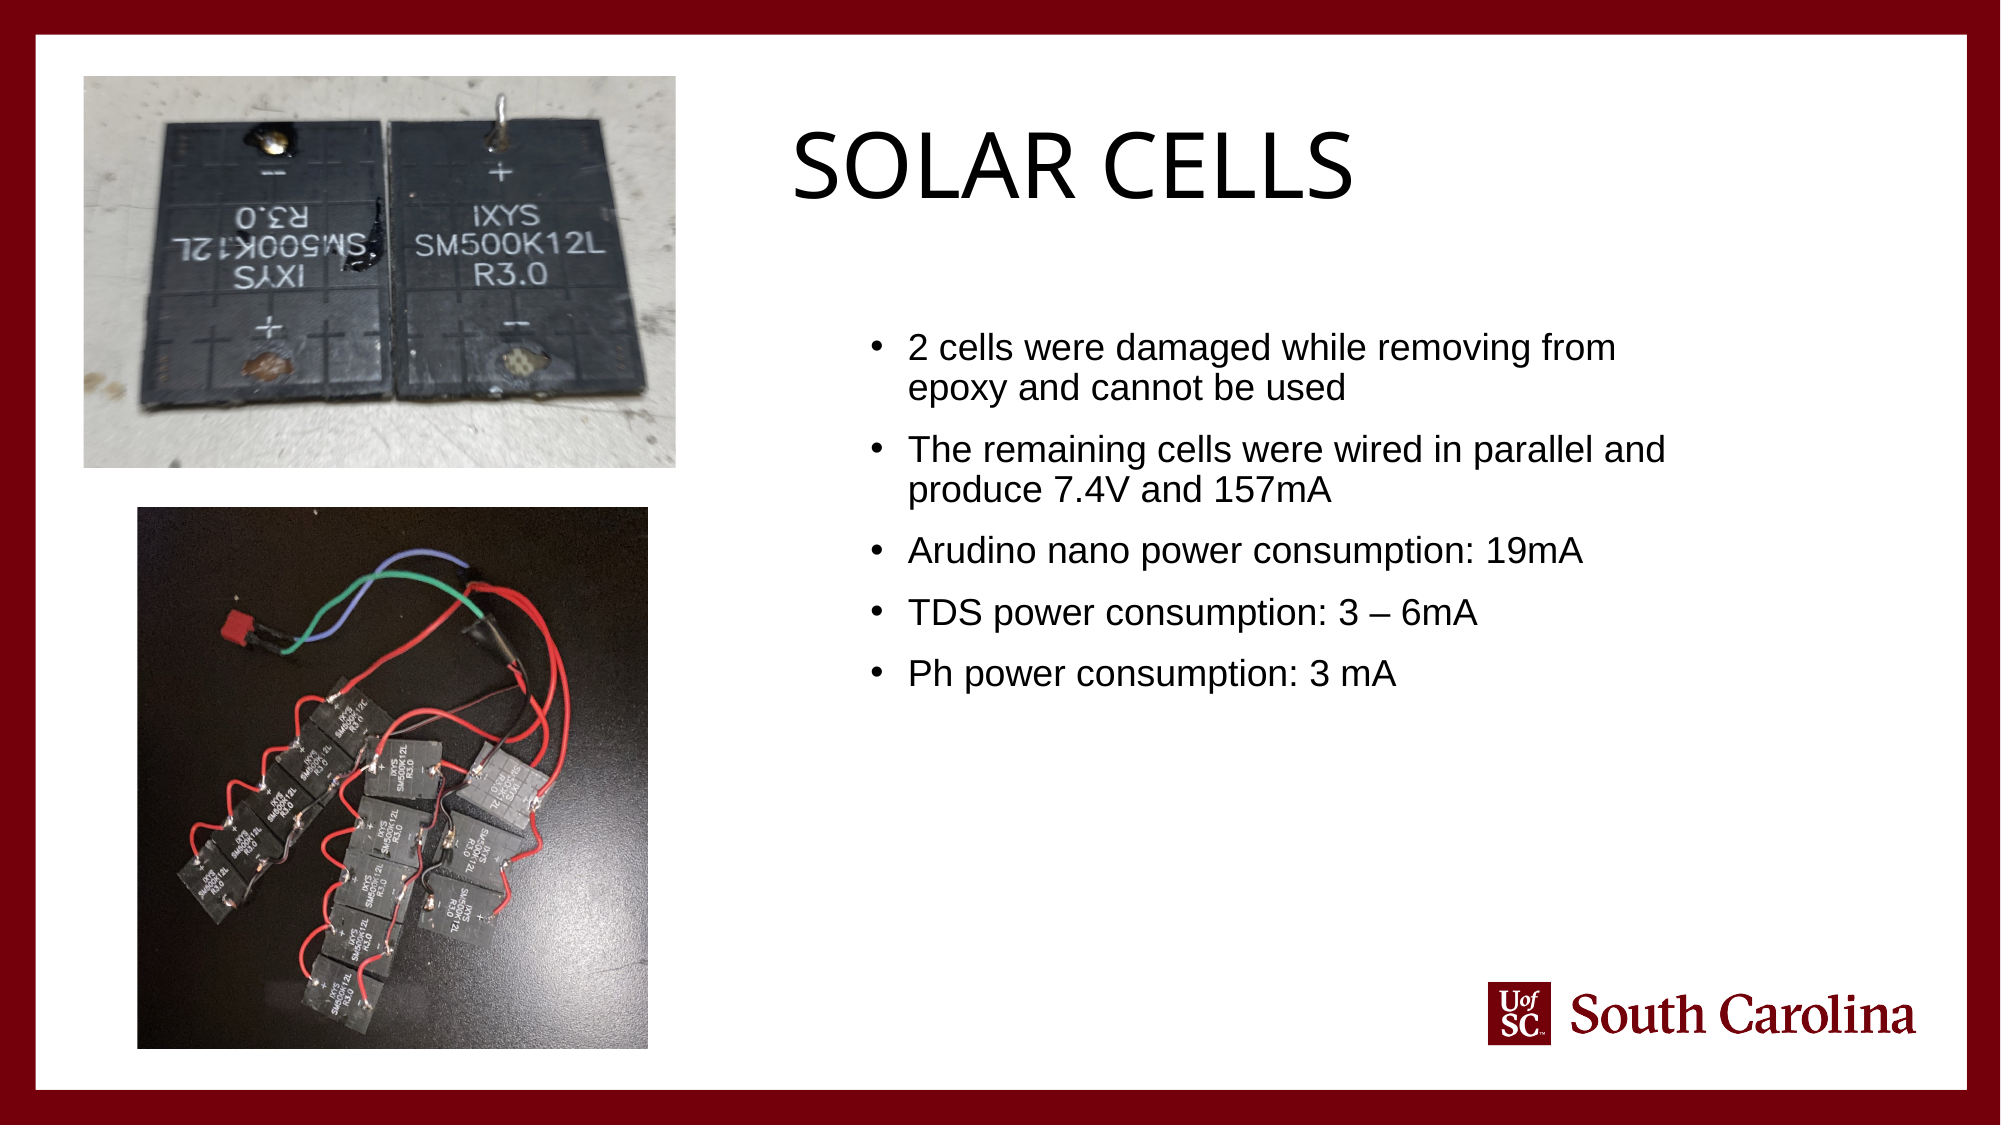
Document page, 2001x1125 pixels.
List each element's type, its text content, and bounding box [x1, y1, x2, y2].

list 2 cells were damaged while removing from epoxy and cannot be used The remaining cells were wired in parallel and produce 7.4V and 157mA Arudino nano power consumption: 19mA TDS power consumption: 3 – 6mA Ph power consumption: 3 mA [855, 320, 1706, 984]
picture [0, 0, 2001, 1125]
title Solar cells [776, 59, 1863, 278]
